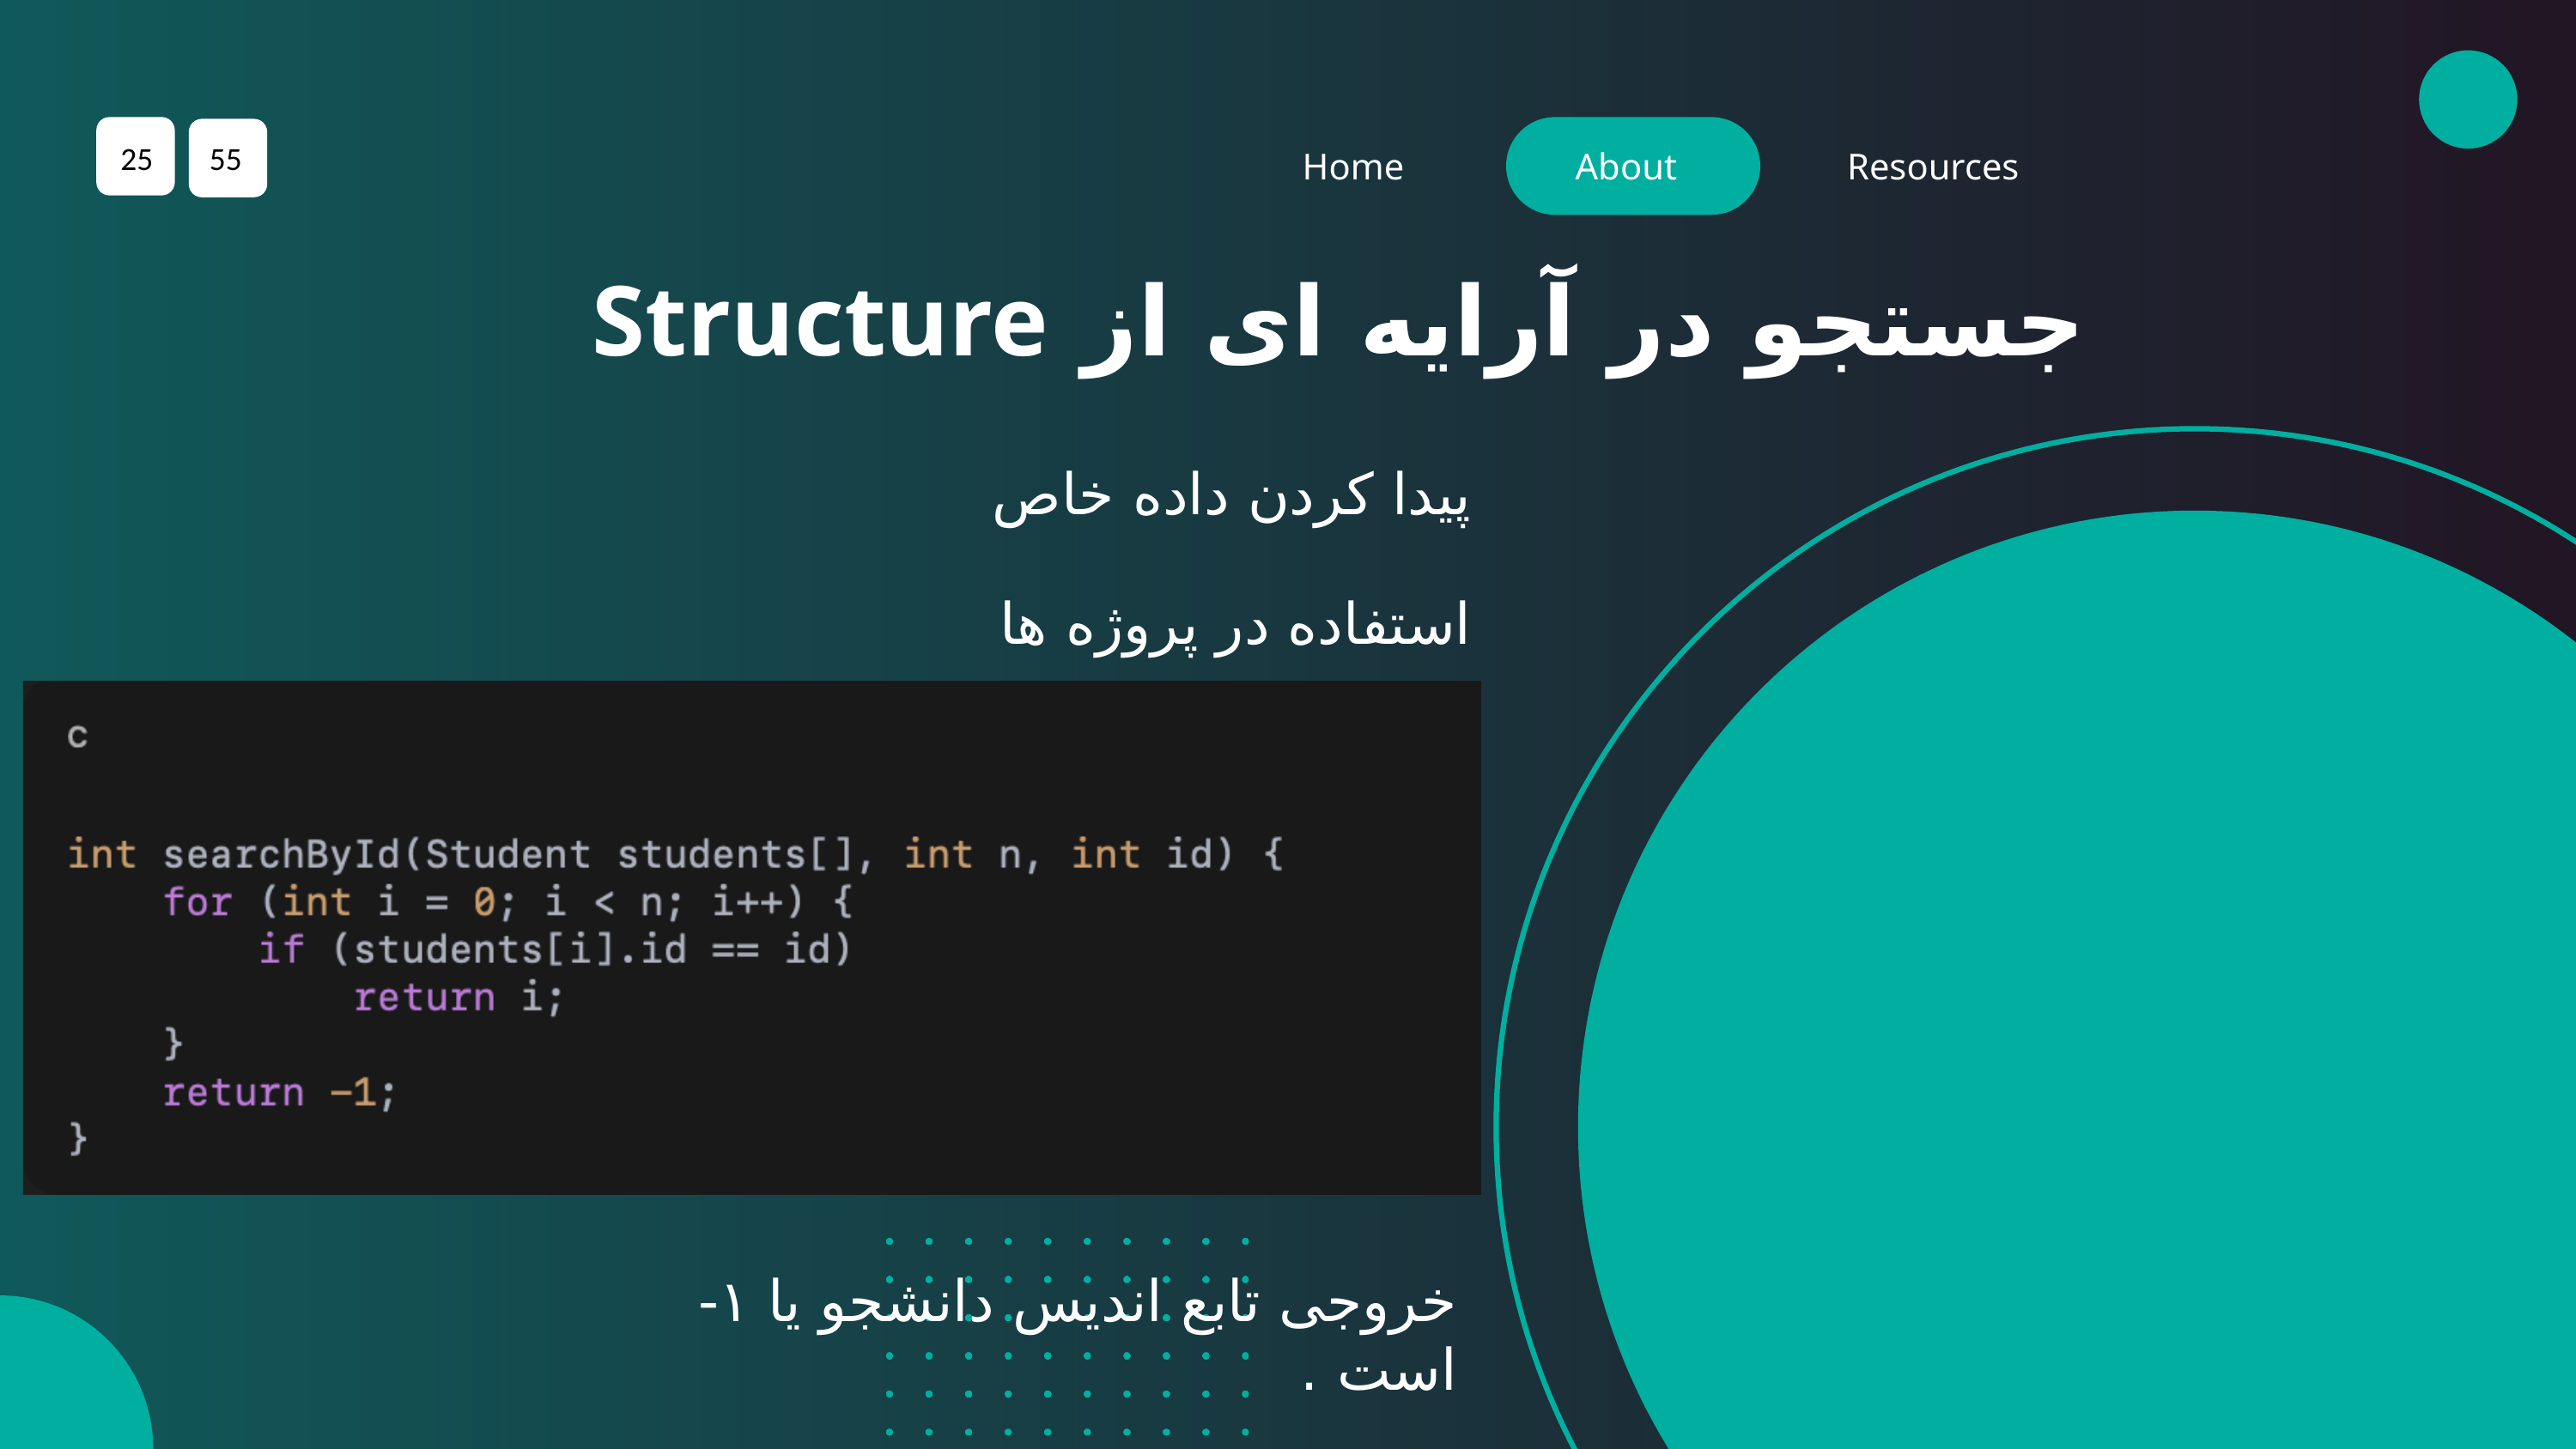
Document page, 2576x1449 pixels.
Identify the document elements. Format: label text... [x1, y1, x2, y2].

picture [22, 680, 1482, 1196]
text_box Resources [1814, 136, 2051, 187]
text_box [885, 1237, 1249, 1258]
text_box جستجو در آرایه ای از Structure [463, 241, 2087, 376]
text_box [1577, 510, 2576, 1449]
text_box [2418, 50, 2518, 149]
text_box 25 [107, 131, 175, 184]
text_box Home [1288, 136, 1419, 187]
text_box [1505, 117, 1761, 215]
text_box خروجی تابع اندیس دانشجو یا ۱- است . [514, 1258, 1471, 1408]
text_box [0, 1294, 154, 1449]
text_box پیدا کردن داده خاص استفاده در پروژه ها [751, 458, 1473, 656]
text_box [186, 117, 270, 199]
text_box 55 [196, 131, 260, 184]
text_box [885, 1408, 1249, 1436]
text_box [94, 115, 177, 197]
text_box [1496, 428, 2576, 1449]
